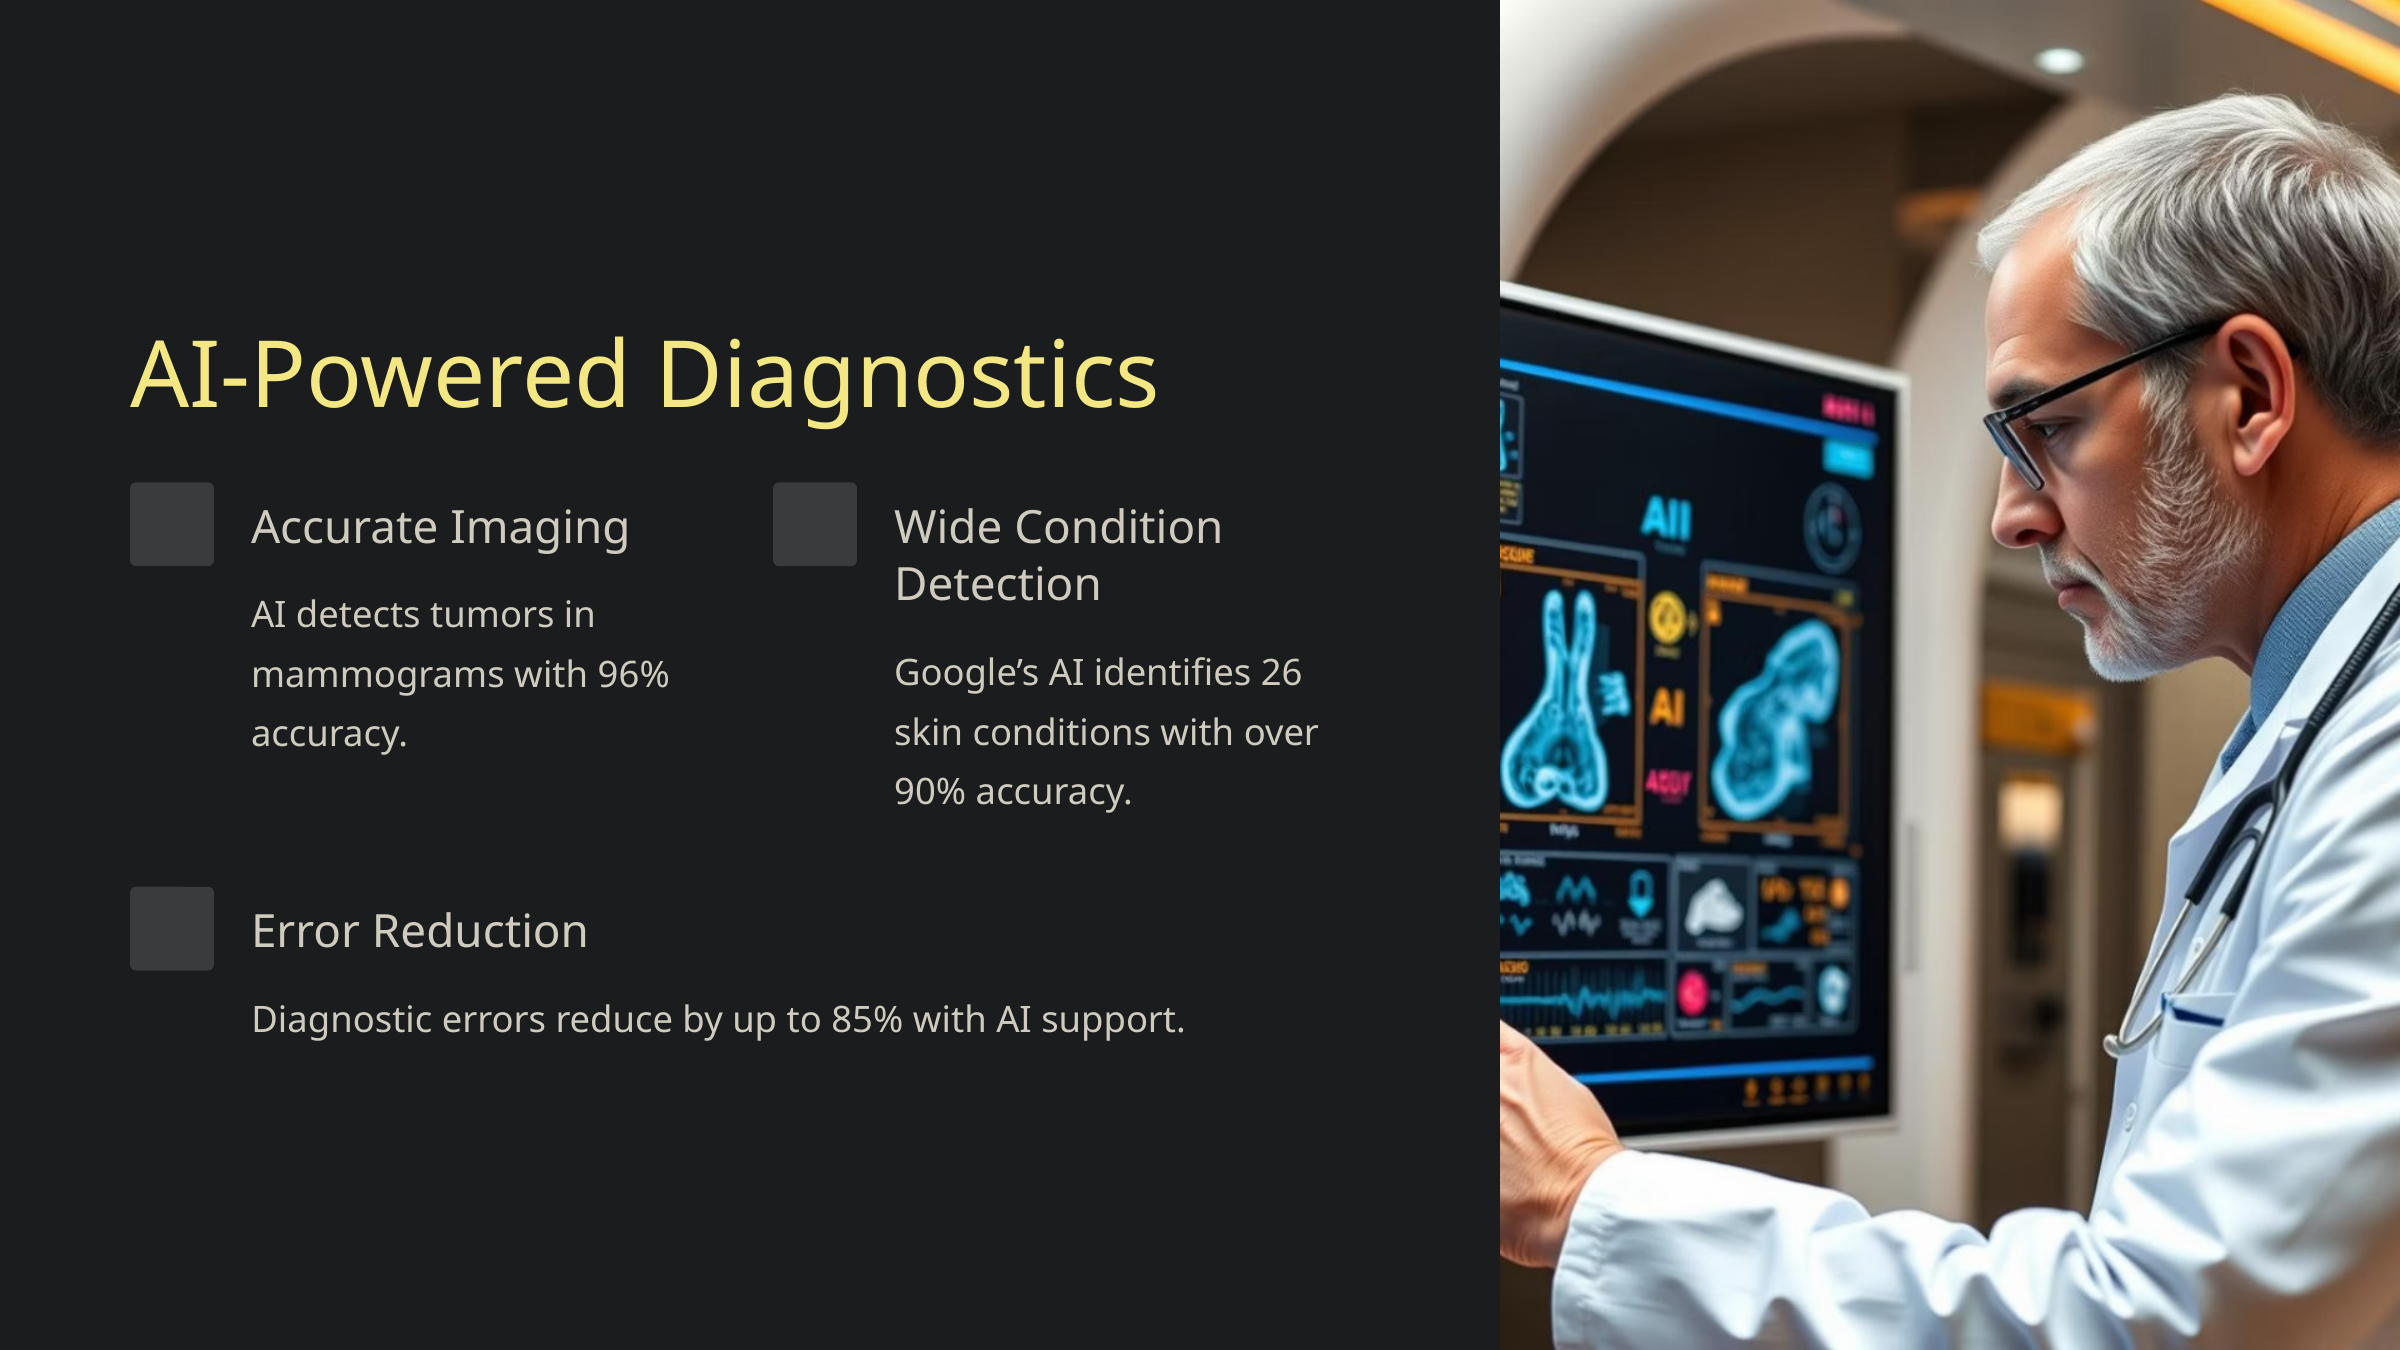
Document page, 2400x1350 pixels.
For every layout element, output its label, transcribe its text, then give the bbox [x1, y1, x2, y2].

text_box Error Reduction [251, 899, 717, 958]
picture [1499, 0, 2400, 1350]
text_box Google’s AI identifies 26 skin conditions with over 90% accuracy. [894, 633, 1370, 813]
text_box AI-Powered Diagnostics [130, 310, 1204, 427]
text_box Accurate Imaging [251, 495, 717, 554]
text_box [130, 482, 214, 567]
text_box Diagnostic errors reduce by up to 85% with AI support. [251, 980, 1370, 1040]
text_box [130, 886, 214, 971]
text_box [773, 482, 857, 567]
text_box AI detects tumors in mammograms with 96% accuracy. [251, 575, 727, 755]
text_box Wide Condition Detection [894, 495, 1370, 612]
